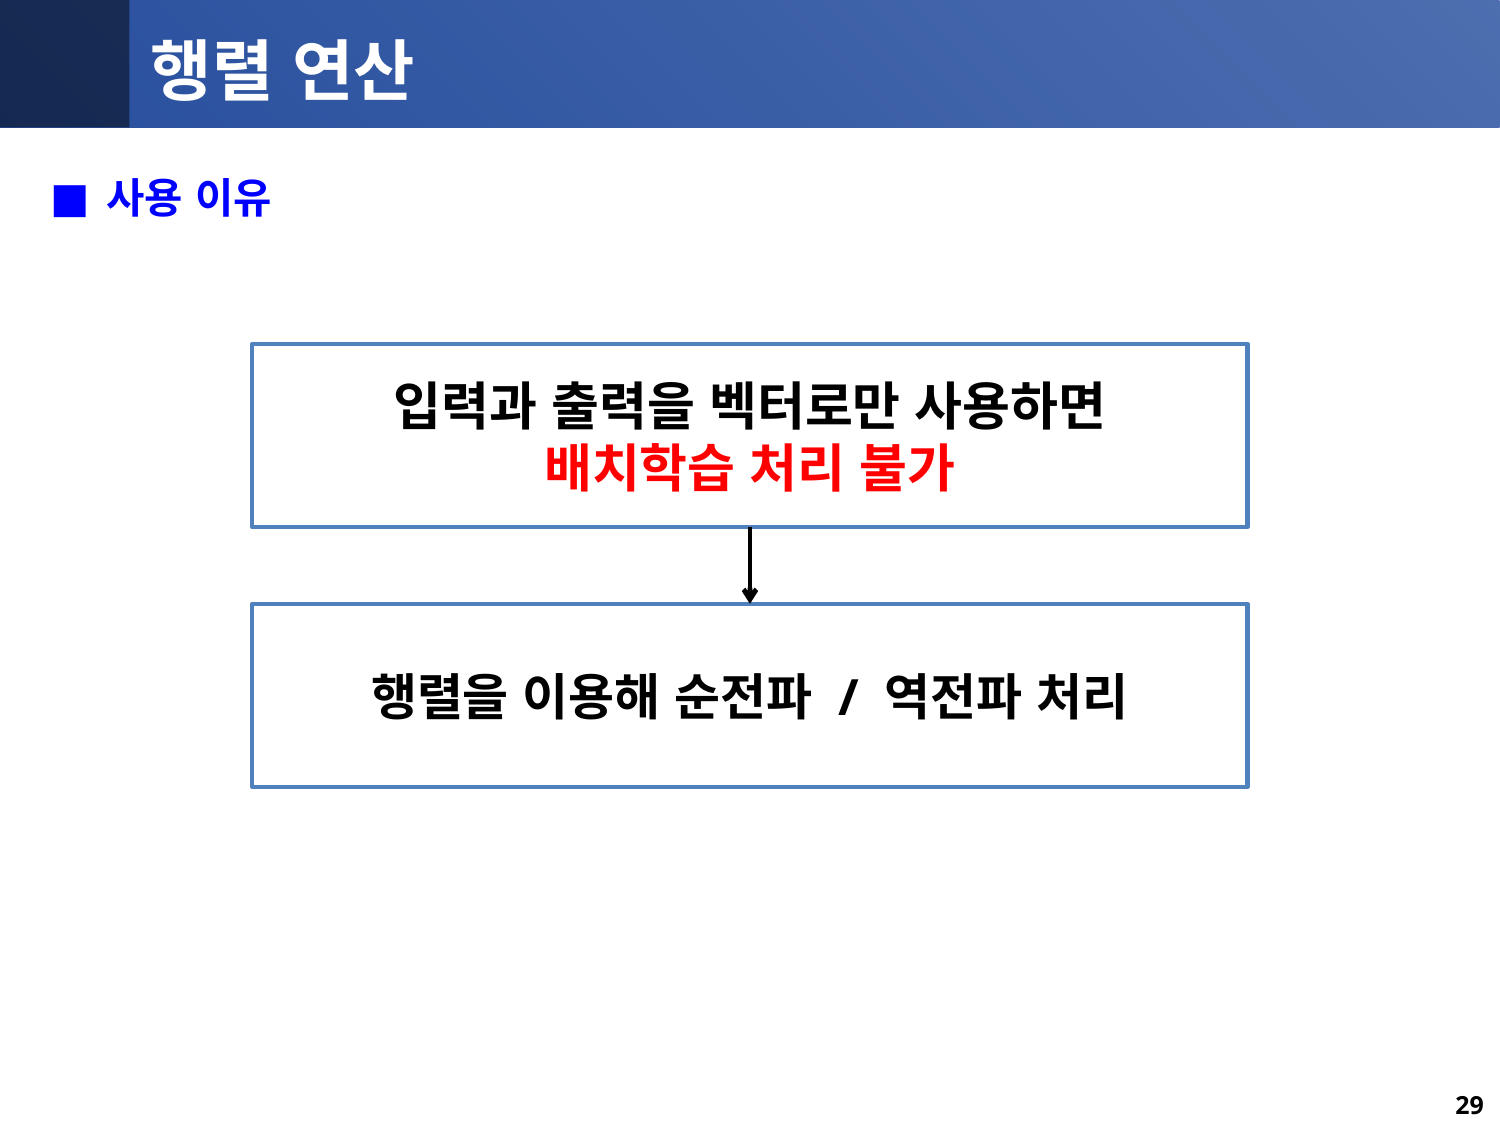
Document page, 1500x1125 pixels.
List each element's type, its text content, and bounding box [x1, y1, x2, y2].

list 사용 이유 [34, 163, 1448, 1055]
title 행렬 연산 [135, 21, 1460, 106]
slide_number 34 [1148, 1081, 1500, 1125]
text_box 행렬을 이용해 순전파 / 역전파 처리 [250, 602, 1250, 789]
text_box 입력과 출력을 벡터로만 사용하면 배치학습 처리 불가 [250, 342, 1250, 529]
